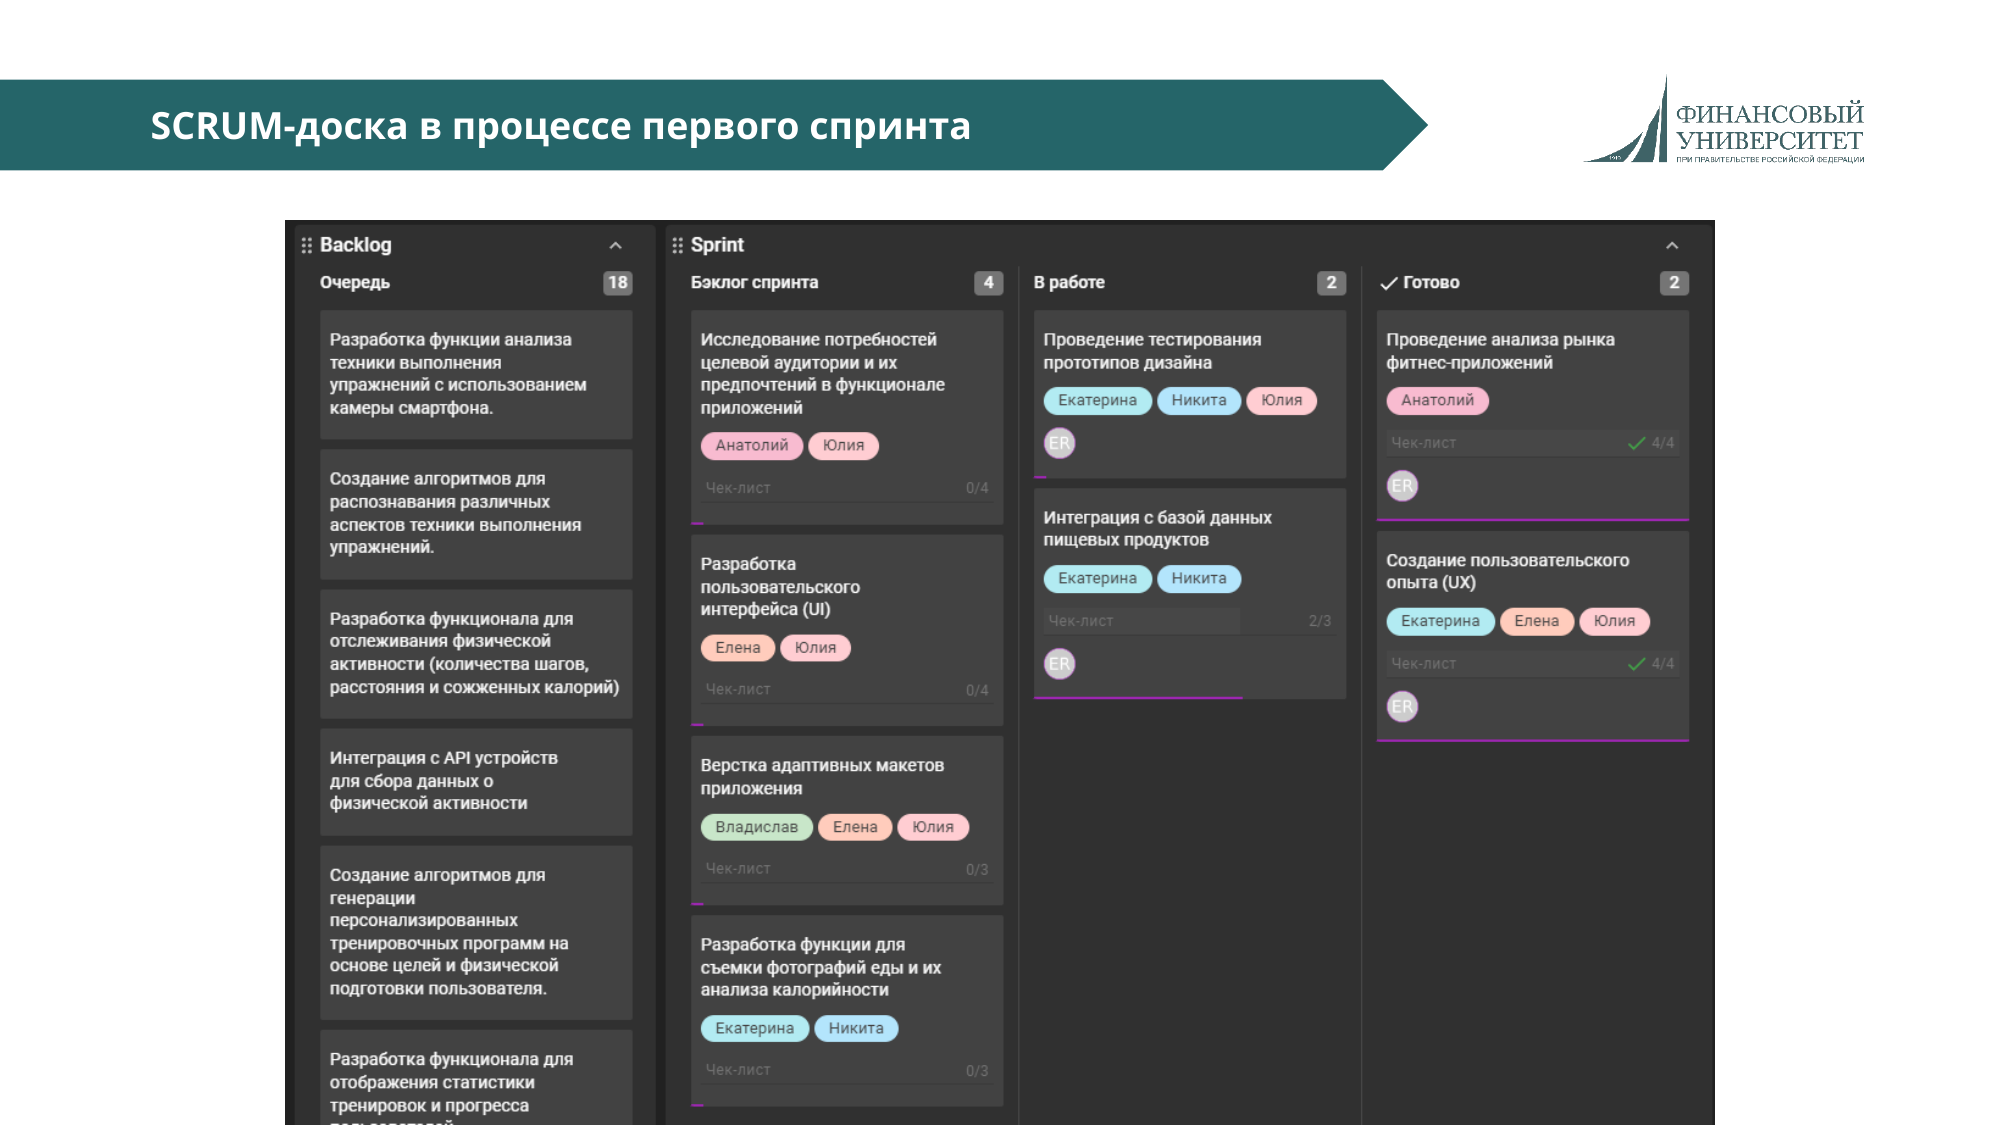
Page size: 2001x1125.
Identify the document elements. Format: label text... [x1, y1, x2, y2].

picture [285, 220, 1715, 1125]
picture [1580, 69, 1865, 171]
text_box SCRUM-доска в процессе первого спринта [135, 94, 1324, 155]
text_box [0, 77, 1431, 172]
